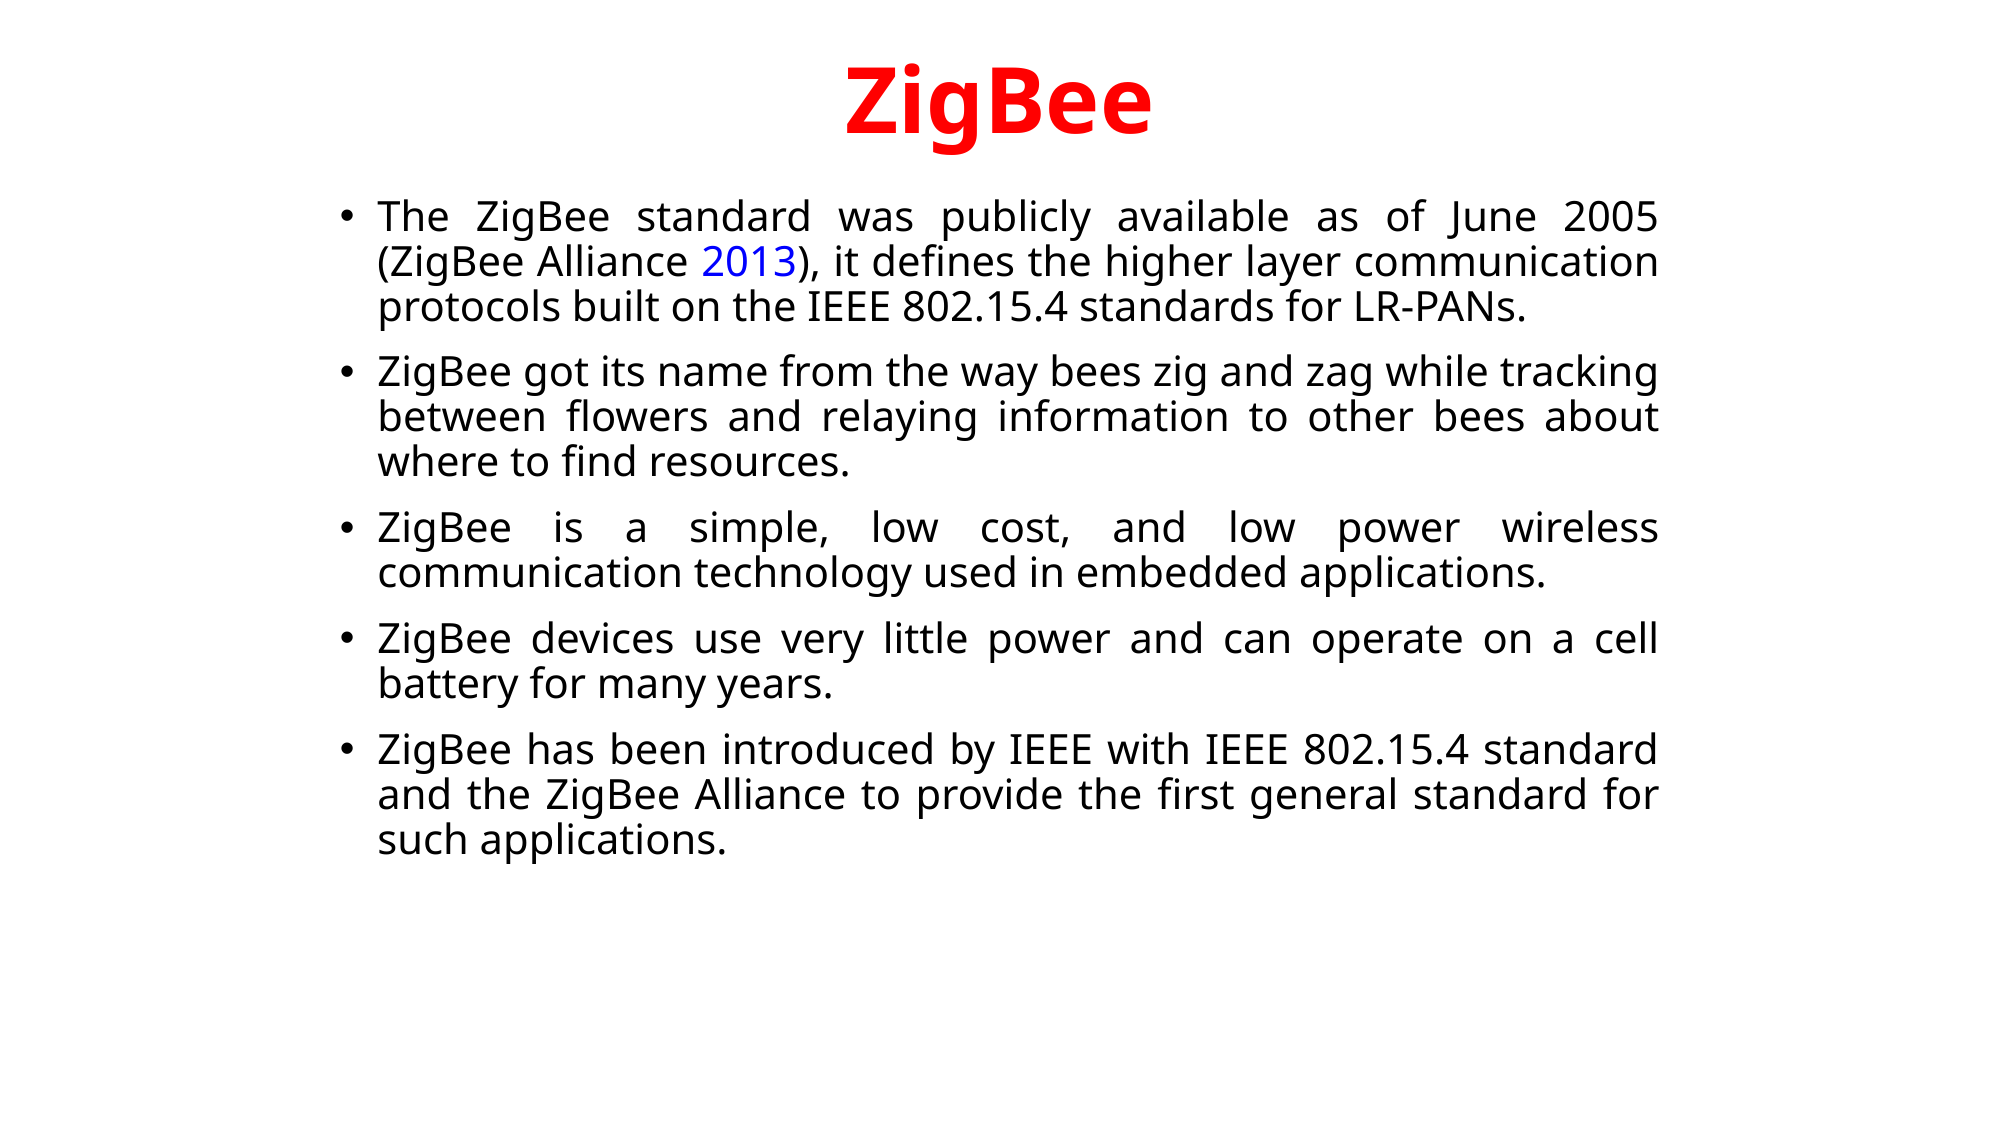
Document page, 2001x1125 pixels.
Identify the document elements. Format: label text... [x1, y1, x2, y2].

title ZigBee [324, 45, 1675, 163]
list The ZigBee standard was publicly available as of June 2005 (ZigBee Alliance 2013), it defines the higher layer communication protocols built on the IEEE 802.15.4 standards for LR-PANs. ZigBee got its name from the way bees zig and zag while tracking between flowers and relaying information to other bees about where to find resources. ZigBee is a simple, low cost, and low power wireless communication technology used in embedded applications. ZigBee devices use very little power and can operate on a cell battery for many years. ZigBee has been introduced by IEEE with IEEE 802.15.4 standard and the ZigBee Alliance to provide the first general standard for such applications. [324, 187, 1675, 1005]
